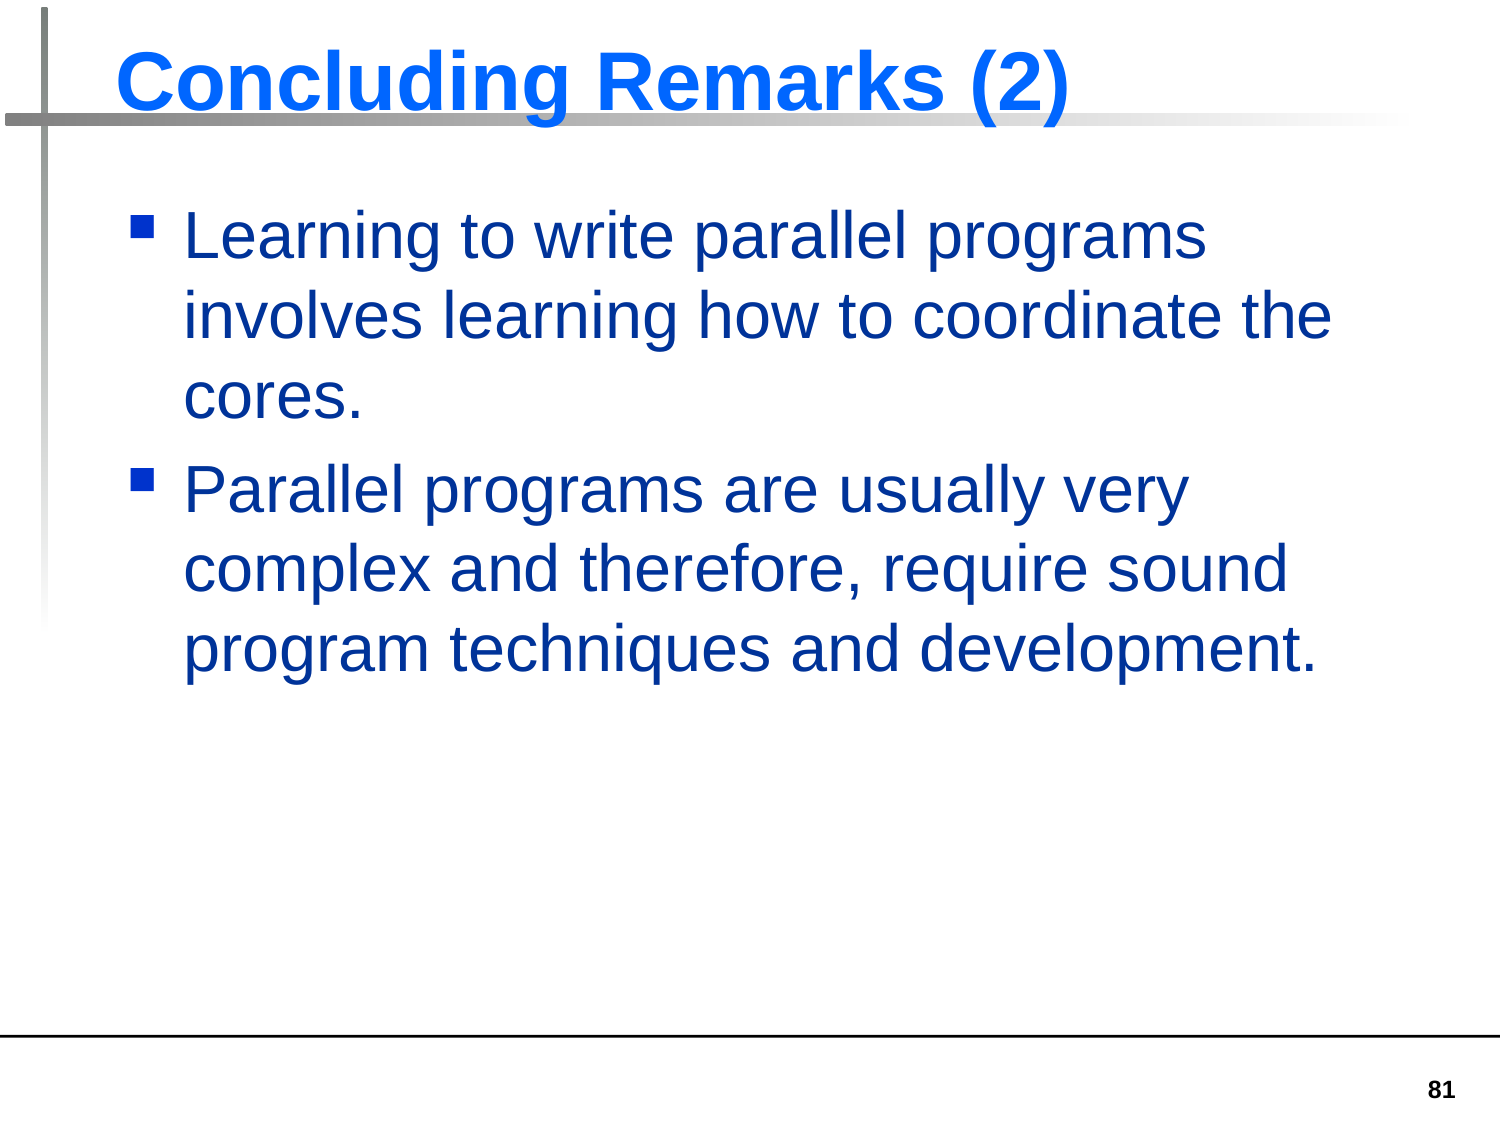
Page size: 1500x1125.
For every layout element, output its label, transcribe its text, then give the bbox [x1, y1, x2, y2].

list Learning to write parallel programs involves learning how to coordinate the cores. Parallel programs are usually very complex and therefore, require sound program techniques and development. [112, 184, 1469, 1024]
title Concluding Remarks (2) [100, 19, 1459, 135]
